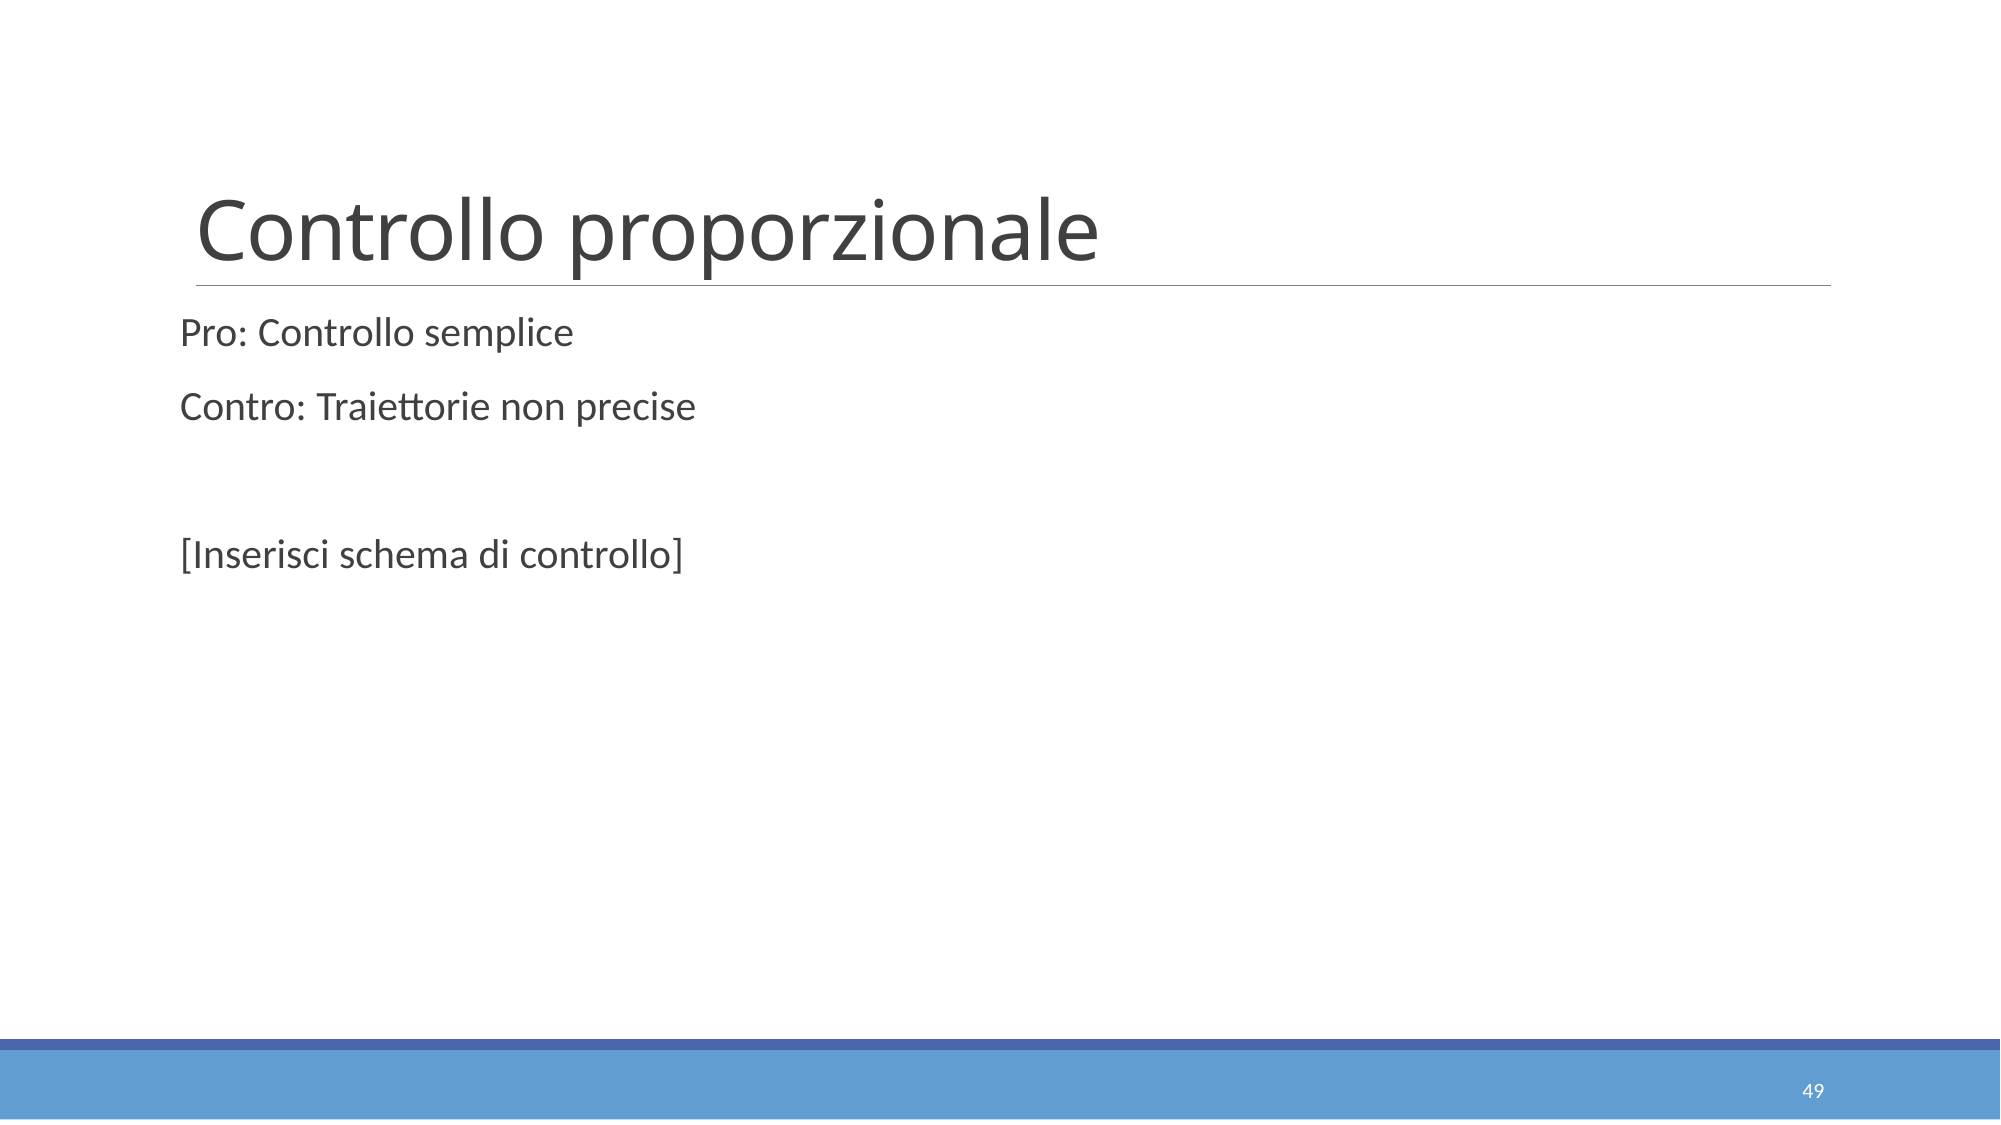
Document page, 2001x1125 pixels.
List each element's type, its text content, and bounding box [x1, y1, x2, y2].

list Pro: Controllo semplice Contro: Traiettorie non precise [Inserisci schema di controllo] [180, 302, 1830, 963]
title Controllo proporzionale [180, 47, 1830, 285]
slide_number 49 [1624, 1059, 1840, 1120]
